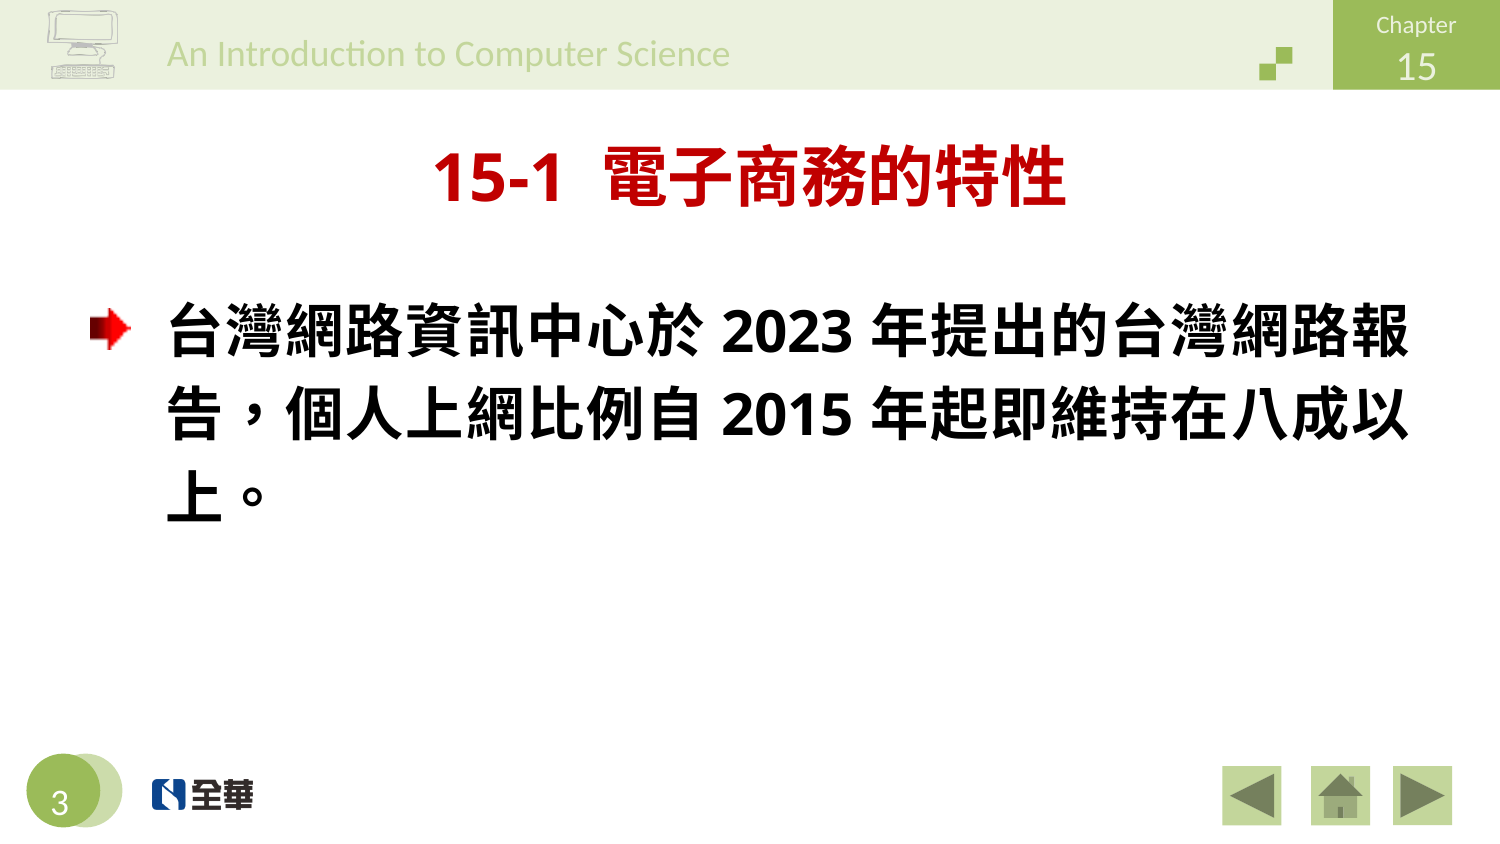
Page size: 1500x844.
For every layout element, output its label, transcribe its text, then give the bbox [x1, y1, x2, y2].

list 台灣網路資訊中心於2023年提出的台灣網路報告，個人上網比例自2015年起即維持在八成以上。 [75, 272, 1425, 754]
title 15-1 電子商務的特性 [75, 104, 1425, 245]
picture [152, 779, 253, 810]
picture [90, 308, 131, 350]
picture [47, 10, 118, 79]
